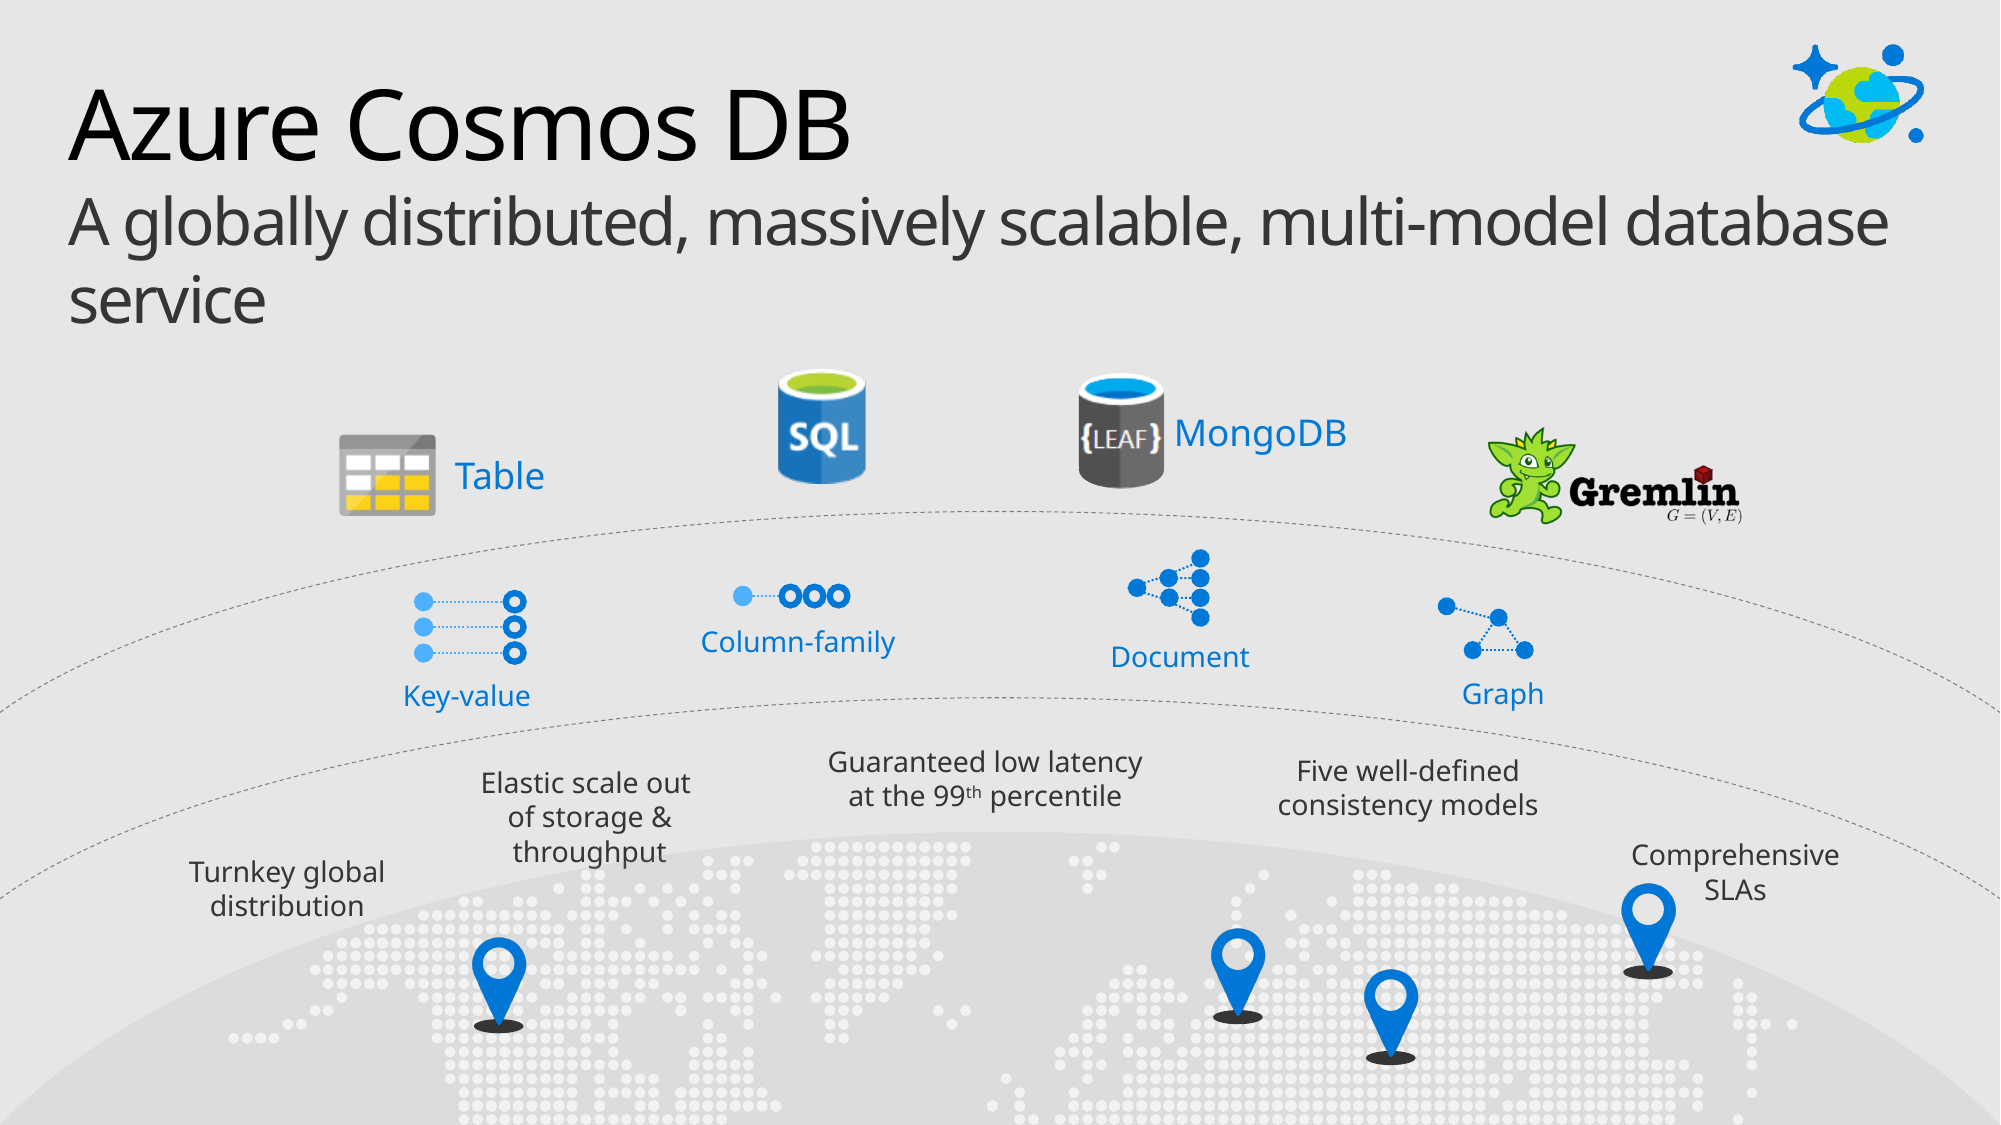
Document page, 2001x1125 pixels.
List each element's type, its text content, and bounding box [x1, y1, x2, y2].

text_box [1437, 597, 1534, 660]
picture [1078, 372, 1165, 490]
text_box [1127, 548, 1210, 628]
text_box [437, 919, 561, 1044]
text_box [413, 591, 524, 663]
text_box MongoDB [1165, 401, 1363, 461]
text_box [1329, 950, 1454, 1075]
picture [1792, 34, 1924, 166]
picture [339, 434, 436, 517]
text_box [125, 713, 1873, 831]
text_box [1176, 910, 1301, 1035]
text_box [0, 831, 2000, 1125]
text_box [732, 585, 848, 607]
title Azure Cosmos DB A globally distributed, massively scalable, multi-model database service [44, 47, 1957, 196]
picture [765, 369, 880, 484]
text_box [1586, 865, 1711, 990]
picture [1486, 425, 1743, 526]
text_box Table [439, 445, 561, 505]
text_box [0, 510, 2000, 714]
